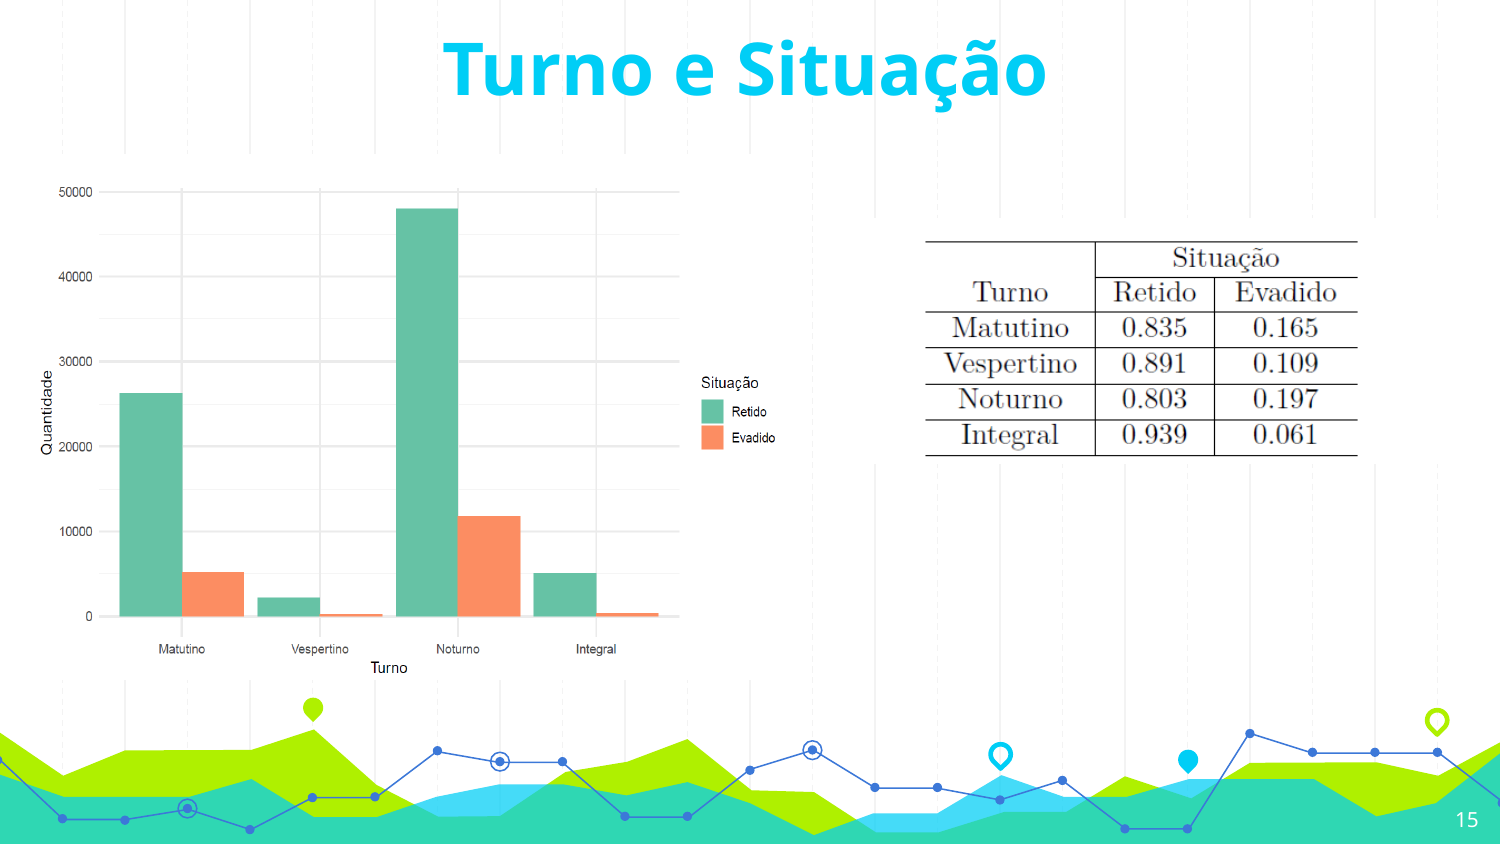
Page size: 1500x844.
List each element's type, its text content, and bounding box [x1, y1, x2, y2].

title Turno e Situação [171, 19, 1320, 125]
picture [842, 218, 1449, 465]
picture [24, 154, 794, 681]
slide_number 15 [1403, 791, 1494, 844]
